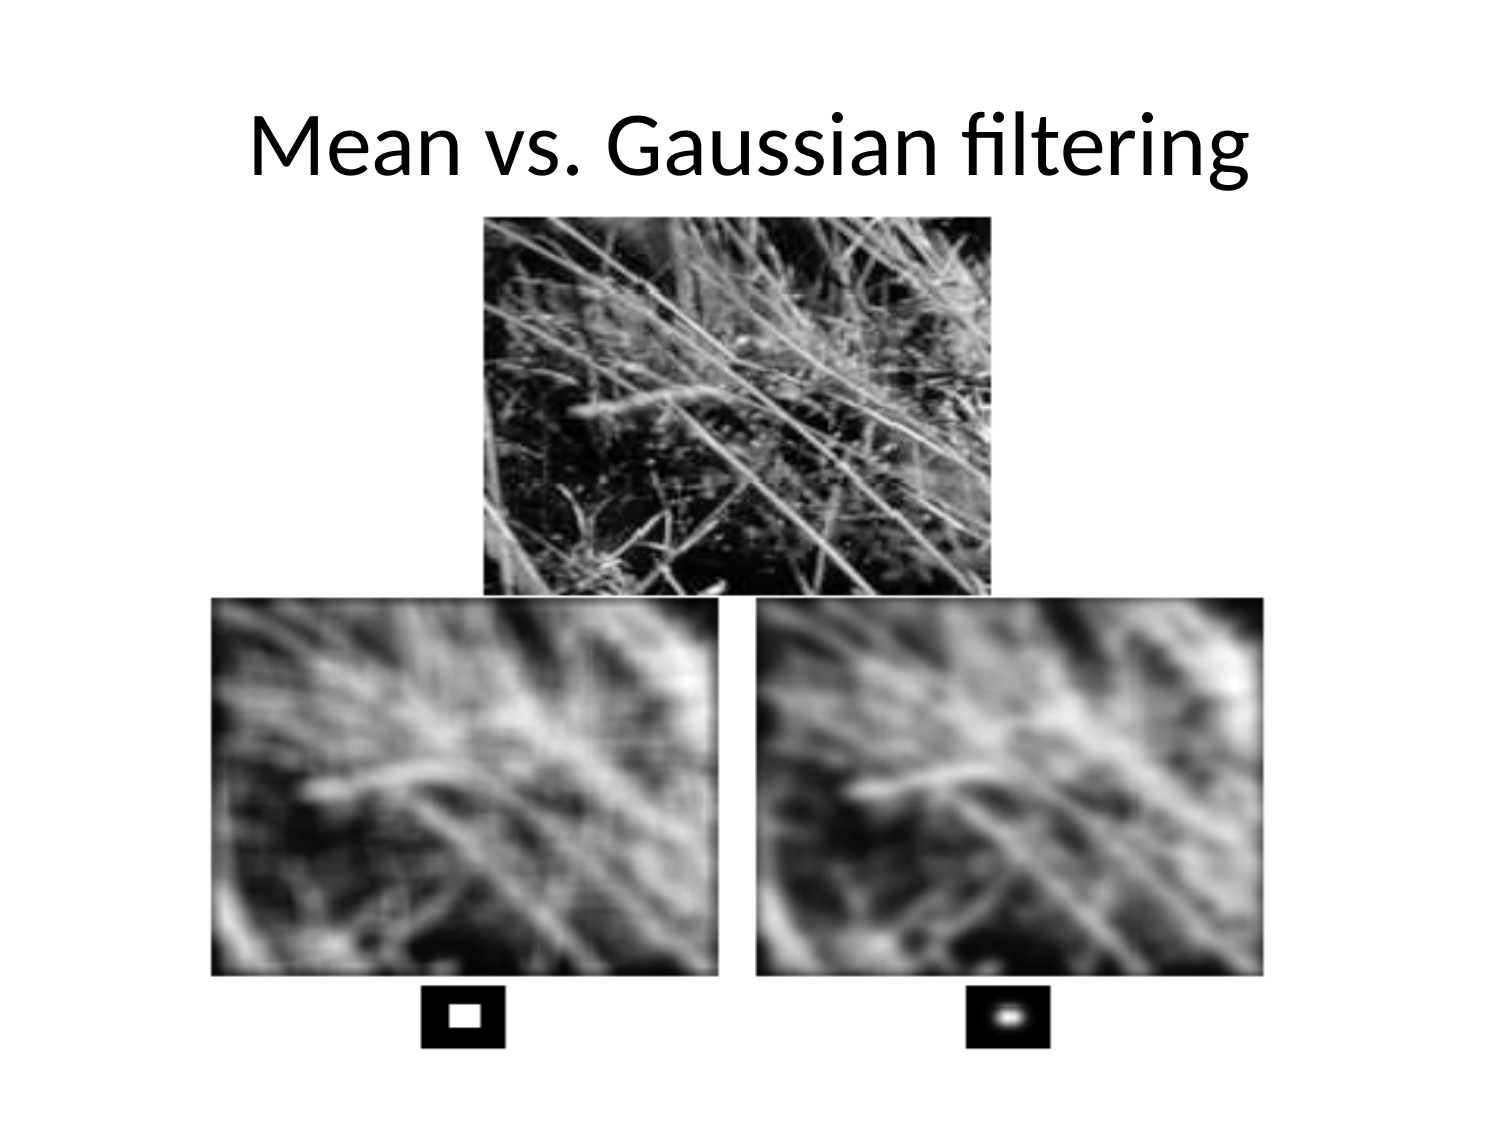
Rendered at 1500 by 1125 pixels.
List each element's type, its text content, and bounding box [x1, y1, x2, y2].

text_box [112, 199, 1371, 1076]
title Mean vs. Gaussian filtering [75, 45, 1425, 233]
